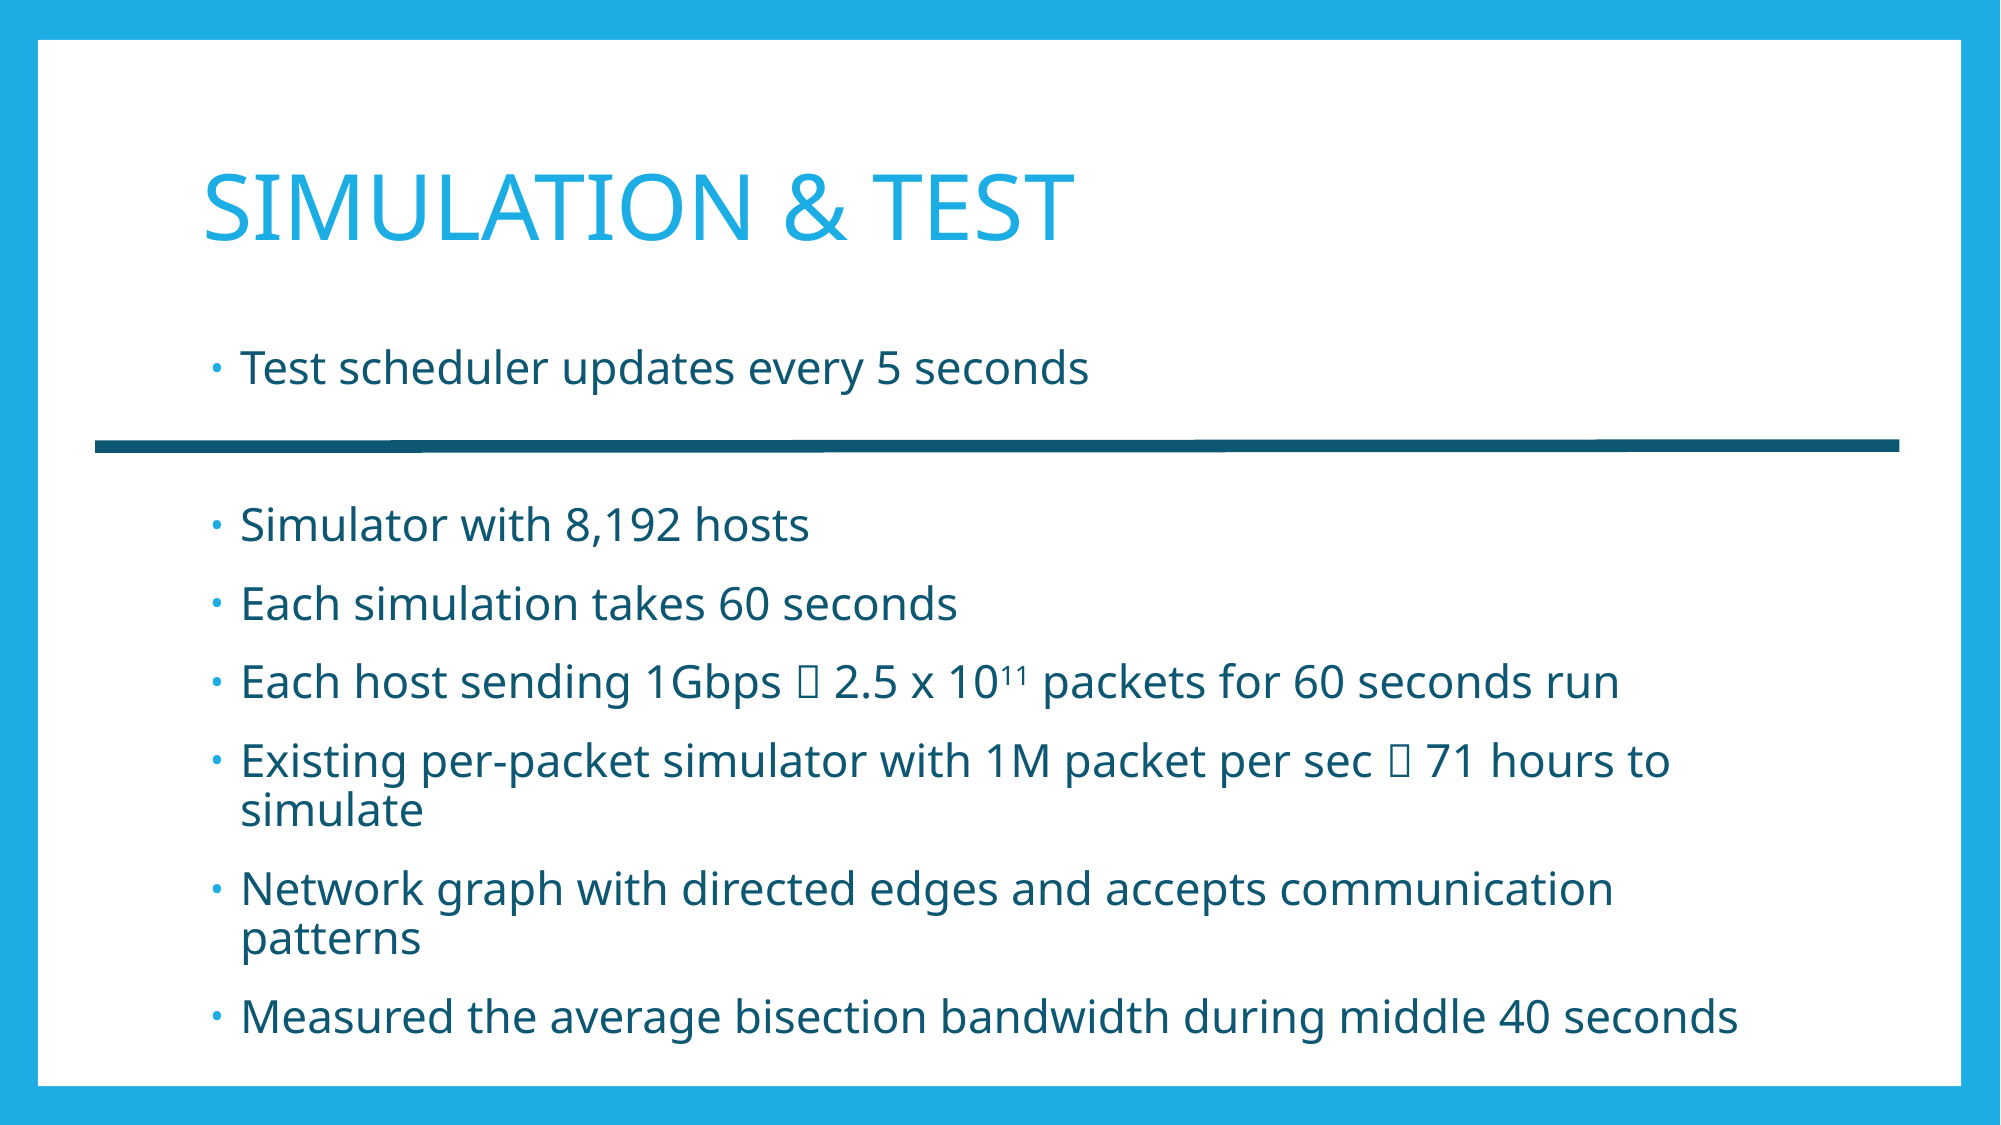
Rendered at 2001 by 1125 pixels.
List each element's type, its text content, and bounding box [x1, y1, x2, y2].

title SIMULATION & TEST [187, 99, 1808, 323]
list Test scheduler updates every 5 seconds Simulator with 8,192 hosts Each simulation takes 60 seconds Each host sending 1Gbps  2.5 x 1011 packets for 60 seconds run Existing per-packet simulator with 1M packet per sec  71 hours to simulate Network graph with directed edges and accepts communication patterns Measured the average bisection bandwidth during middle 40 seconds [187, 337, 1808, 440]
list Test scheduler updates every 5 seconds Simulator with 8,192 hosts Each simulation takes 60 seconds Each host sending 1Gbps  2.5 x 1011 packets for 60 seconds run Existing per-packet simulator with 1M packet per sec  71 hours to simulate Network graph with directed edges and accepts communication patterns Measured the average bisection bandwidth during middle 40 seconds [187, 458, 1808, 1000]
